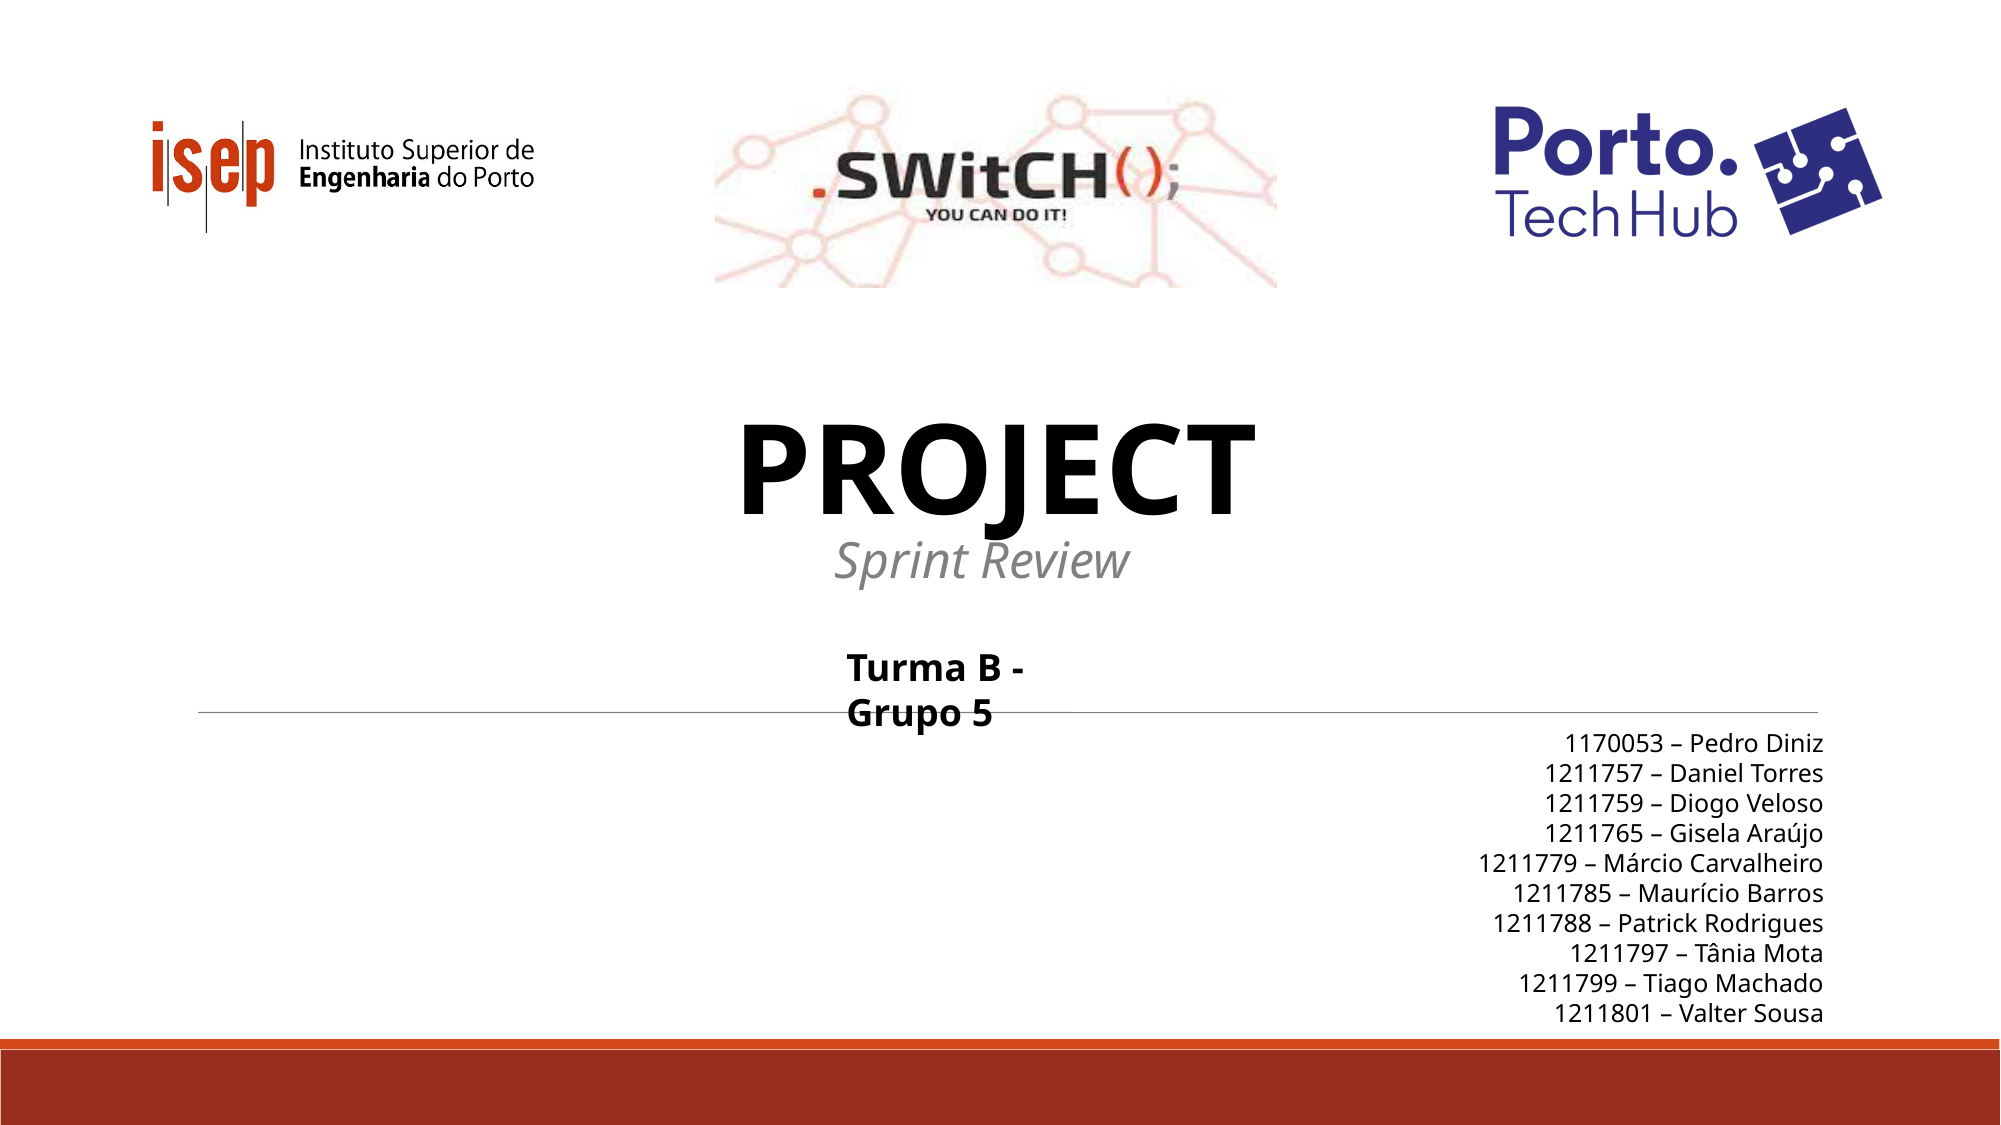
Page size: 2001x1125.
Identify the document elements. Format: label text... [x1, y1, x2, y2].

text_box Sprint Review [773, 521, 1192, 596]
text_box 1170053 – Pedro Diniz 1211757 – Daniel Torres 1211759 – Diogo Veloso 1211765 – Gisela Araújo 1211779 – Márcio Carvalheiro 1211785 – Maurício Barros 1211788 – Patrick Rodrigues 1211797 – Tânia Mota 1211799 – Tiago Machado 1211801 – Valter Sousa [1364, 720, 1840, 1065]
picture [106, 35, 587, 289]
picture [714, 86, 1278, 289]
text_box Turma B - Grupo 5 [831, 636, 1161, 742]
text_box PROJECT [0, 381, 1996, 547]
picture [1469, 90, 1893, 258]
text_box [22, 75, 1970, 401]
